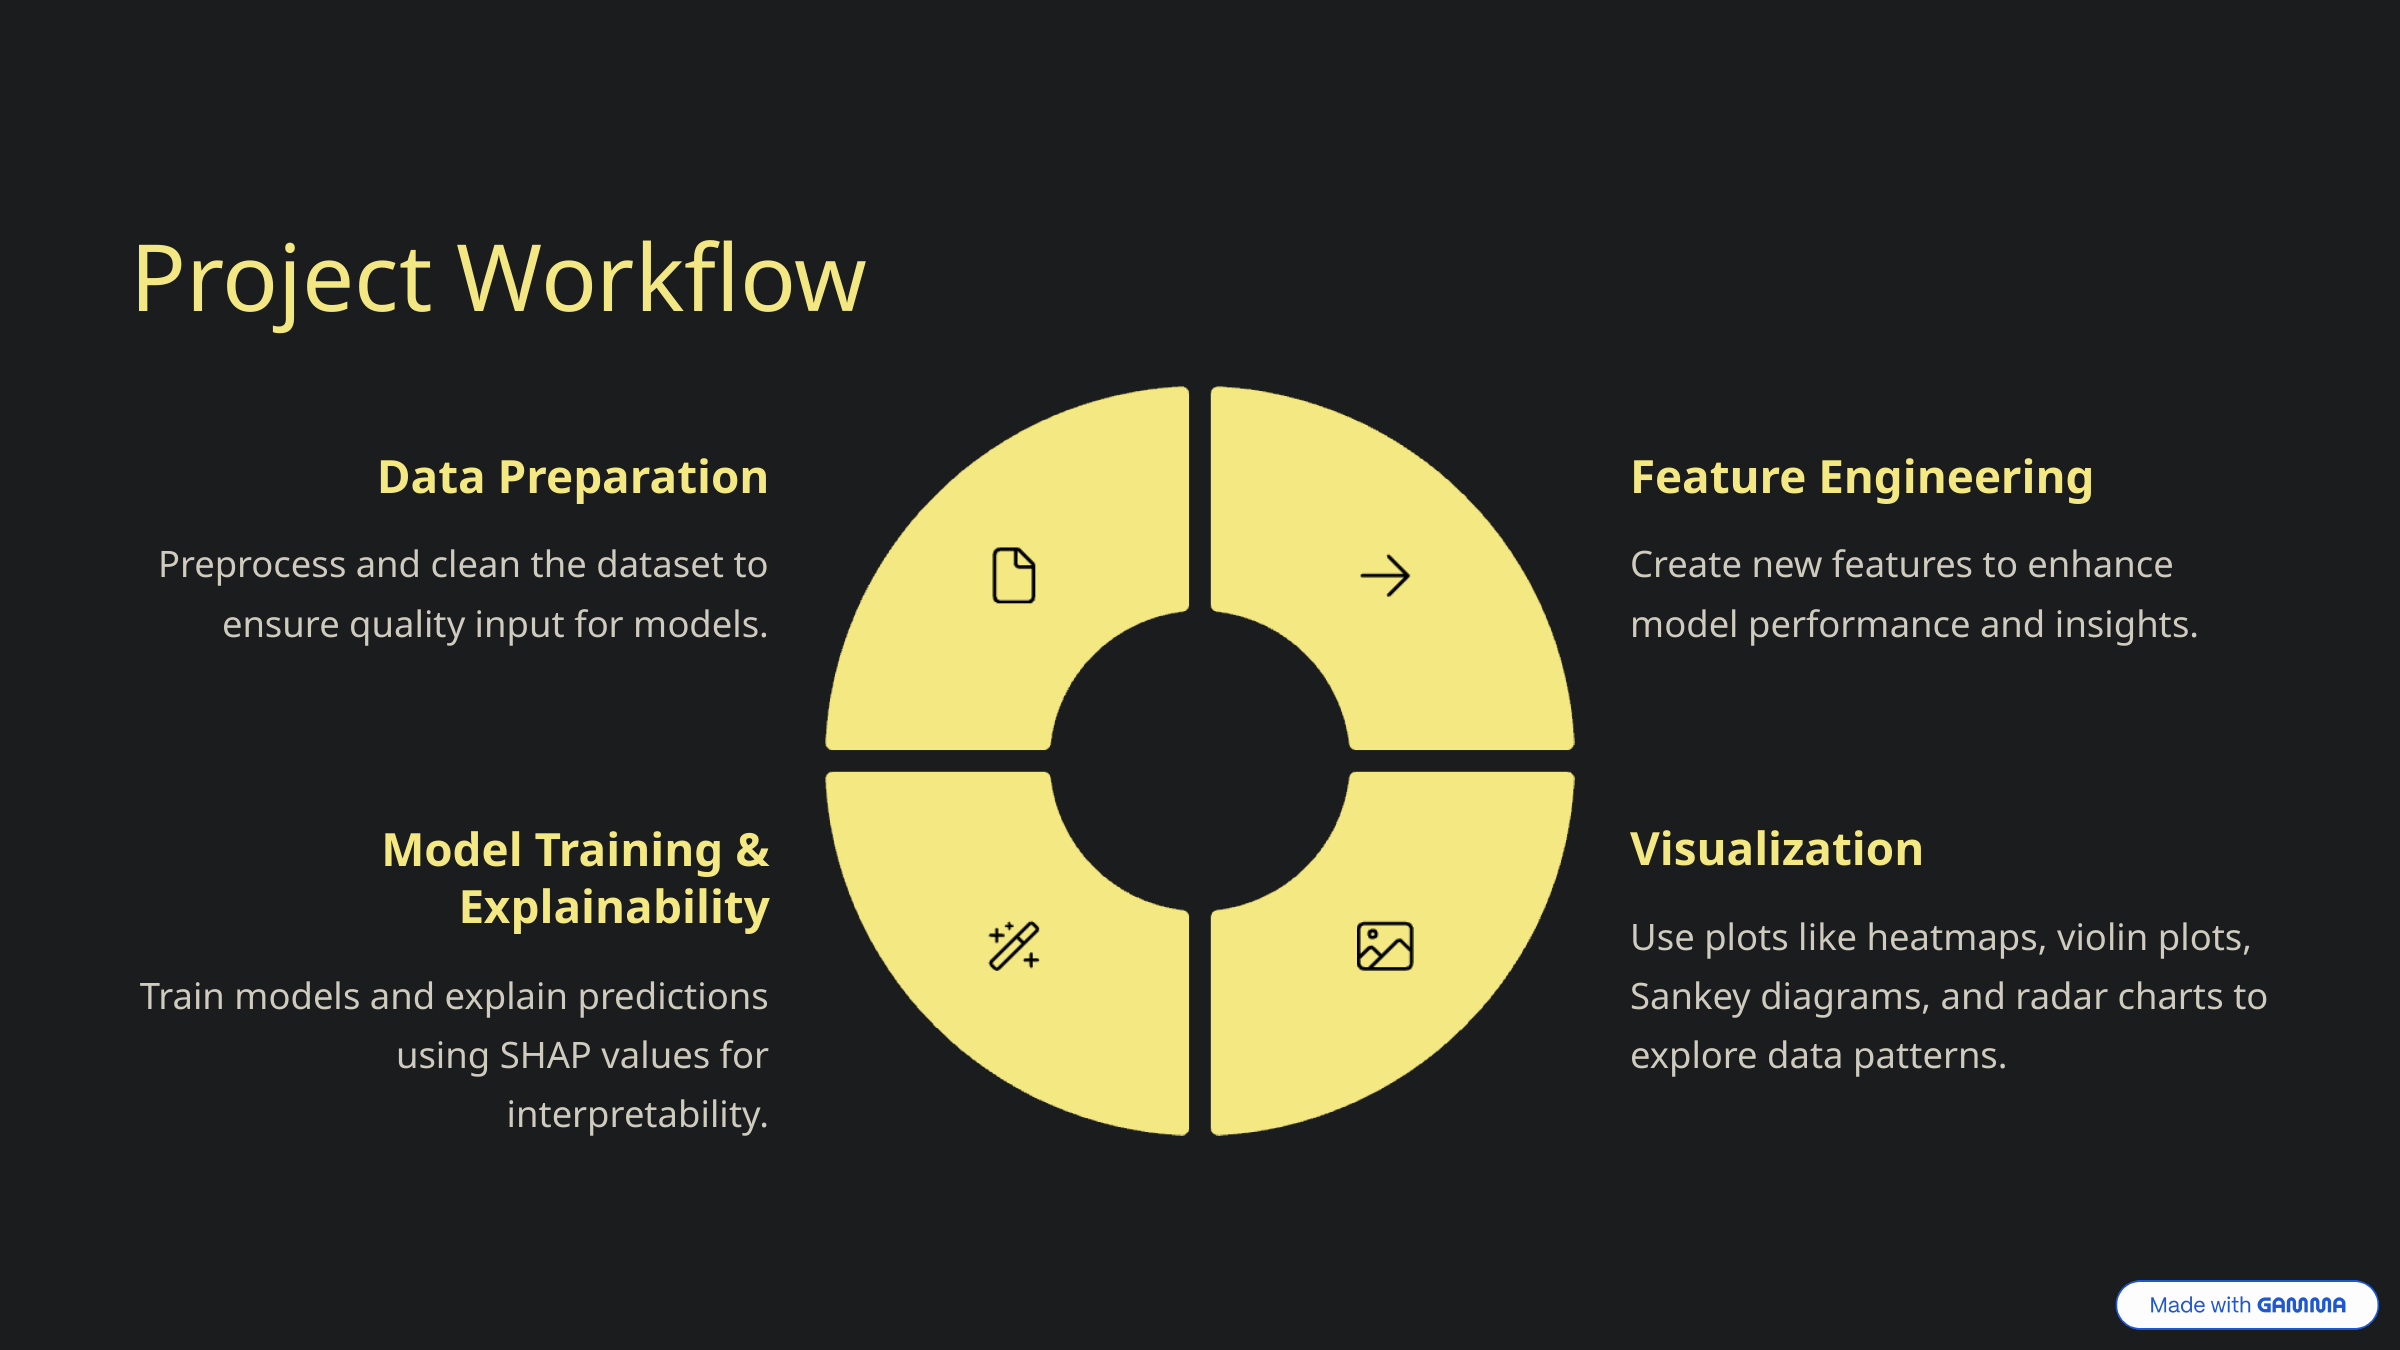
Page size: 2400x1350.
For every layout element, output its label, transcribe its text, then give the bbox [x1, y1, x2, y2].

text_box Preprocess and clean the dataset to ensure quality input for models. [130, 525, 770, 645]
text_box Feature Engineering [1630, 445, 2096, 504]
picture [2106, 1271, 2389, 1339]
text_box Data Preparation [304, 445, 770, 504]
text_box Model Training & Explainability [130, 818, 770, 935]
text_box Project Workflow [130, 214, 1061, 331]
picture [825, 386, 1575, 1136]
text_box Create new features to enhance model performance and insights. [1630, 525, 2270, 645]
text_box Visualization [1630, 817, 2096, 876]
text_box Use plots like heatmaps, violin plots, Sankey diagrams, and radar charts to explore data patterns. [1630, 898, 2270, 1077]
text_box Train models and explain predictions using SHAP values for interpretability. [130, 956, 770, 1076]
